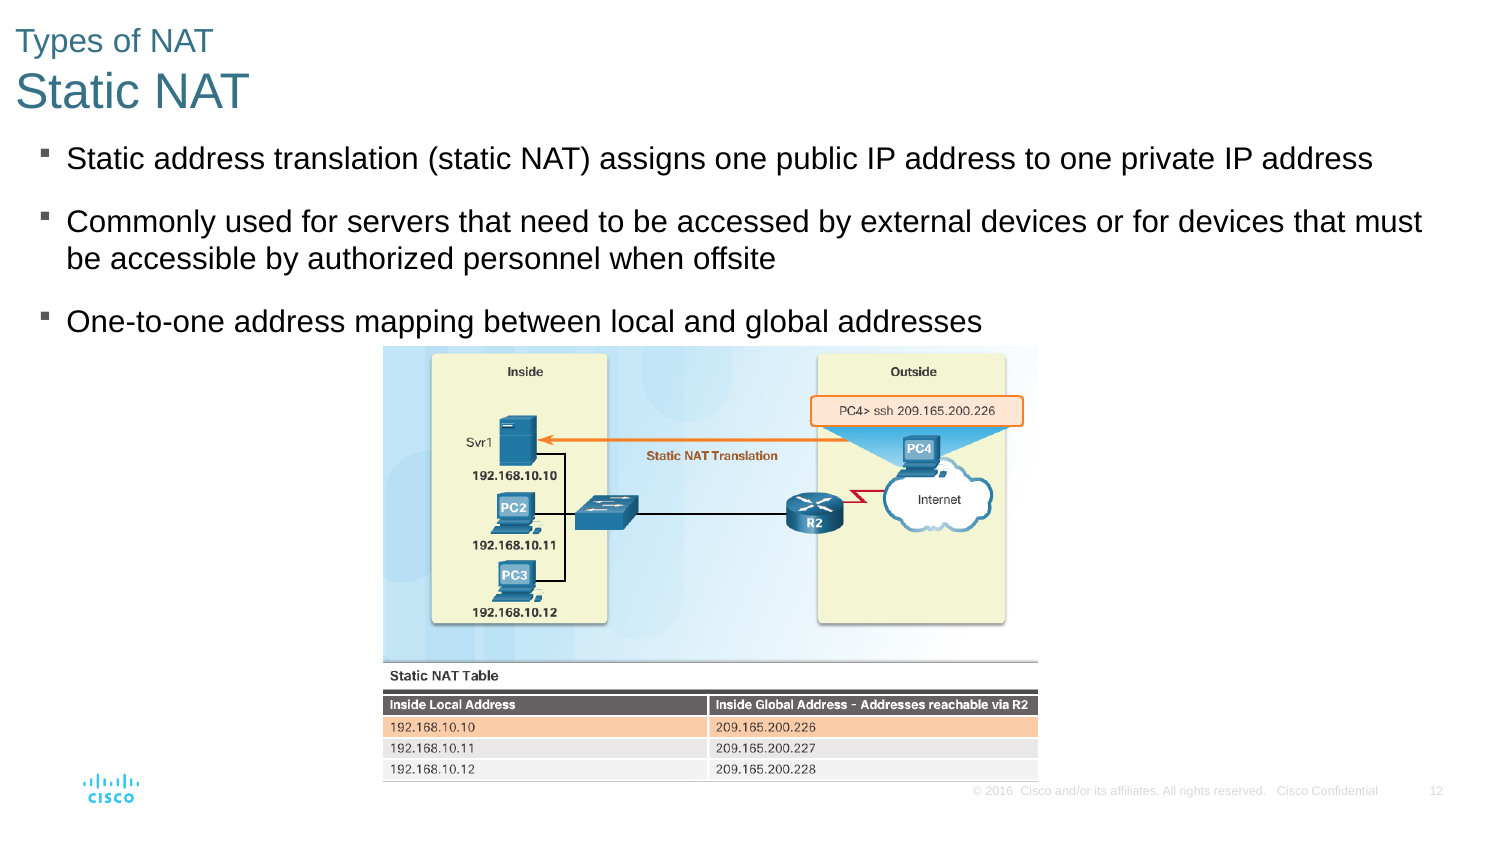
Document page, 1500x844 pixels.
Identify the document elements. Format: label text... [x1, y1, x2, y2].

title Types of NAT Static NAT [0, 6, 1500, 131]
list Static address translation (static NAT) assigns one public IP address to one private IP address Commonly used for servers that need to be accessed by external devices or for devices that must be accessible by authorized personnel when offsite One-to-one address mapping between local and global addresses [23, 131, 1476, 813]
picture [383, 345, 1038, 782]
